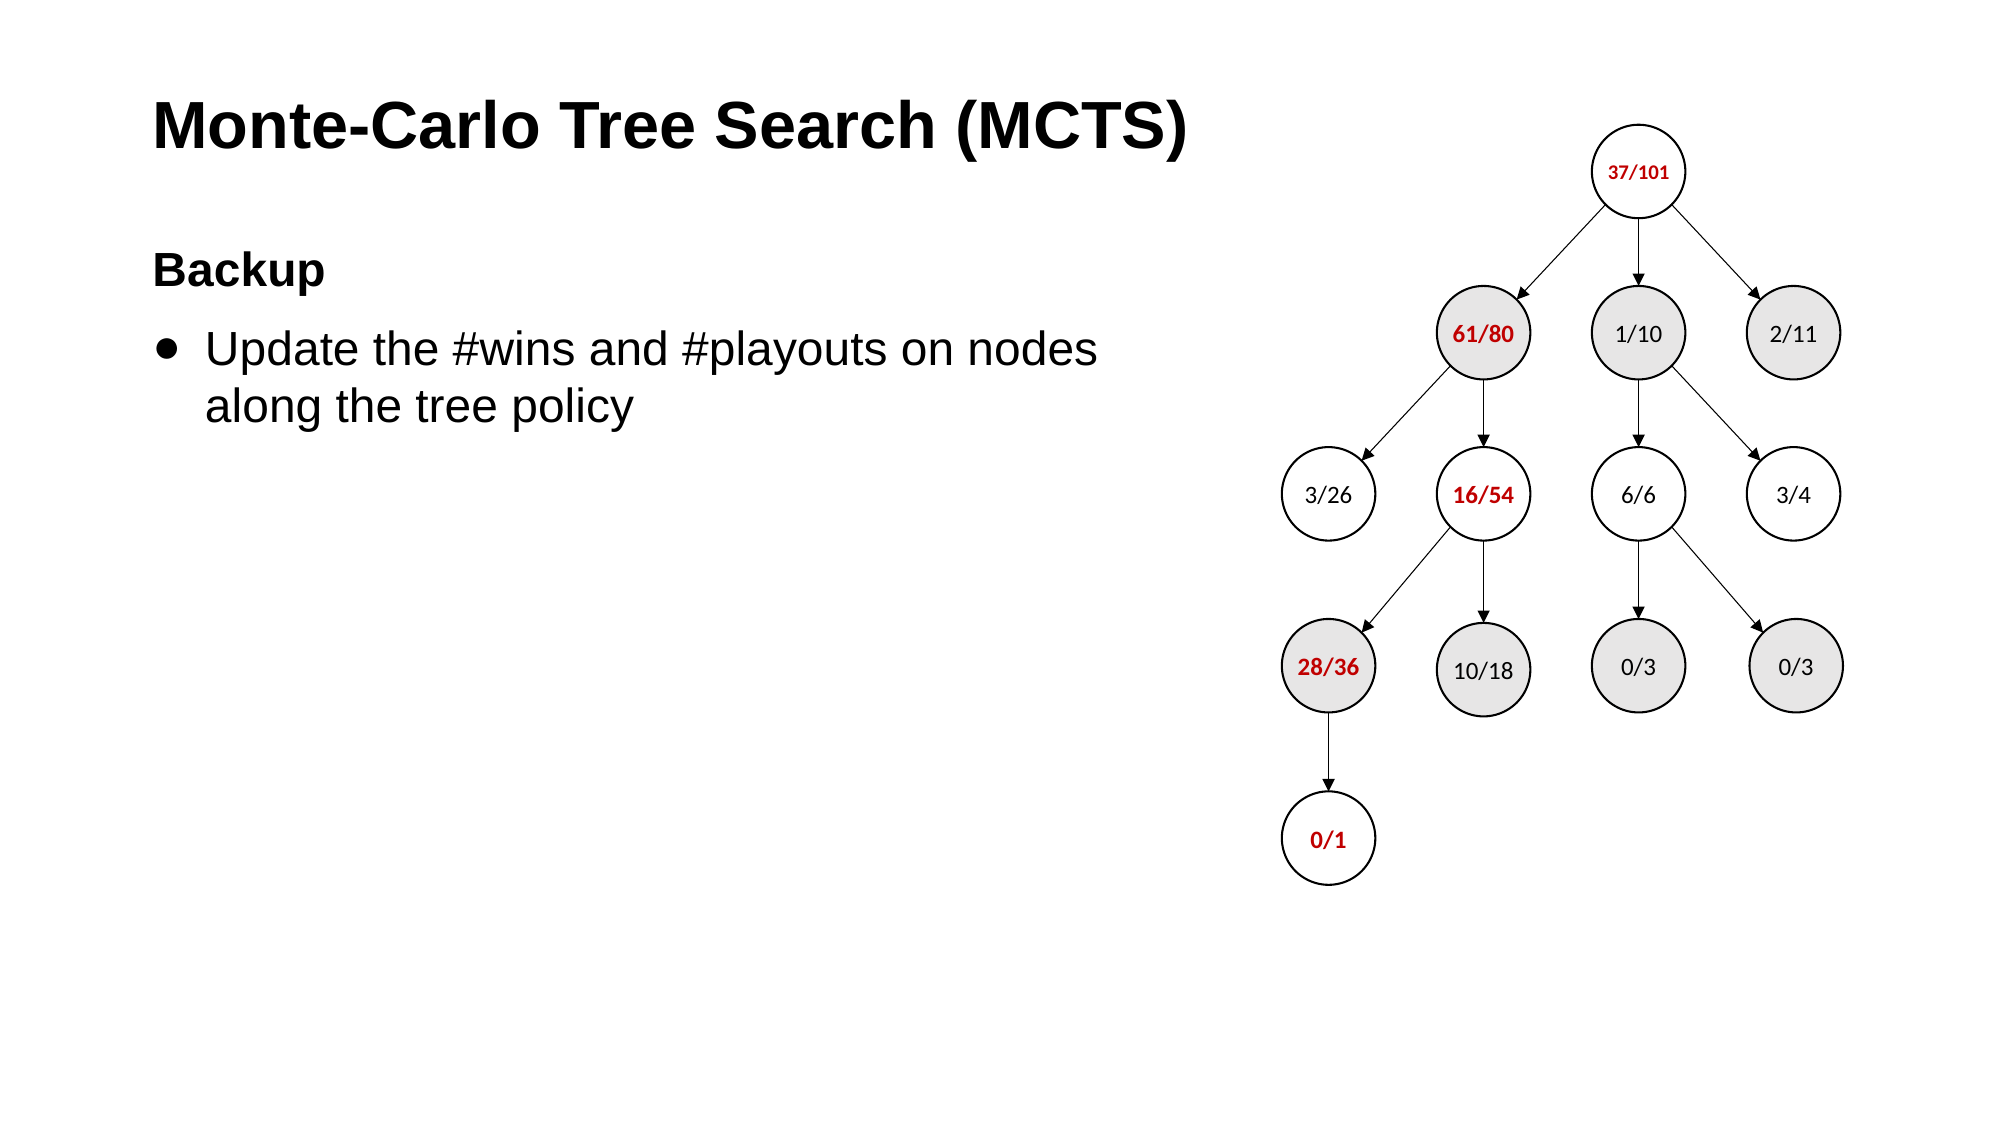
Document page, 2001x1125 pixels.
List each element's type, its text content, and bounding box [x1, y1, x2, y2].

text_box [1671, 526, 1764, 633]
list Backup Update the #wins and #playouts on nodes along the tree policy [137, 231, 1190, 1014]
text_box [1361, 365, 1451, 461]
title Monte-Carlo Tree Search (MCTS) [137, 59, 1863, 194]
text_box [1361, 526, 1451, 633]
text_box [1516, 204, 1606, 300]
text_box 2/11 [1745, 284, 1842, 381]
text_box 1/10 [1590, 284, 1687, 381]
text_box 37/101 [1590, 123, 1687, 220]
text_box 6/6 [1590, 446, 1687, 542]
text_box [1671, 365, 1761, 461]
text_box 10/18 [1435, 621, 1532, 718]
text_box 61/80 [1435, 284, 1532, 381]
text_box 0/3 [1590, 617, 1687, 714]
text_box 16/54 [1435, 446, 1532, 542]
text_box 28/36 [1280, 617, 1377, 714]
text_box 3/26 [1280, 446, 1377, 542]
text_box 3/4 [1745, 446, 1842, 542]
text_box 0/1 [1280, 790, 1377, 886]
text_box 0/3 [1748, 617, 1845, 714]
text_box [1671, 204, 1761, 300]
